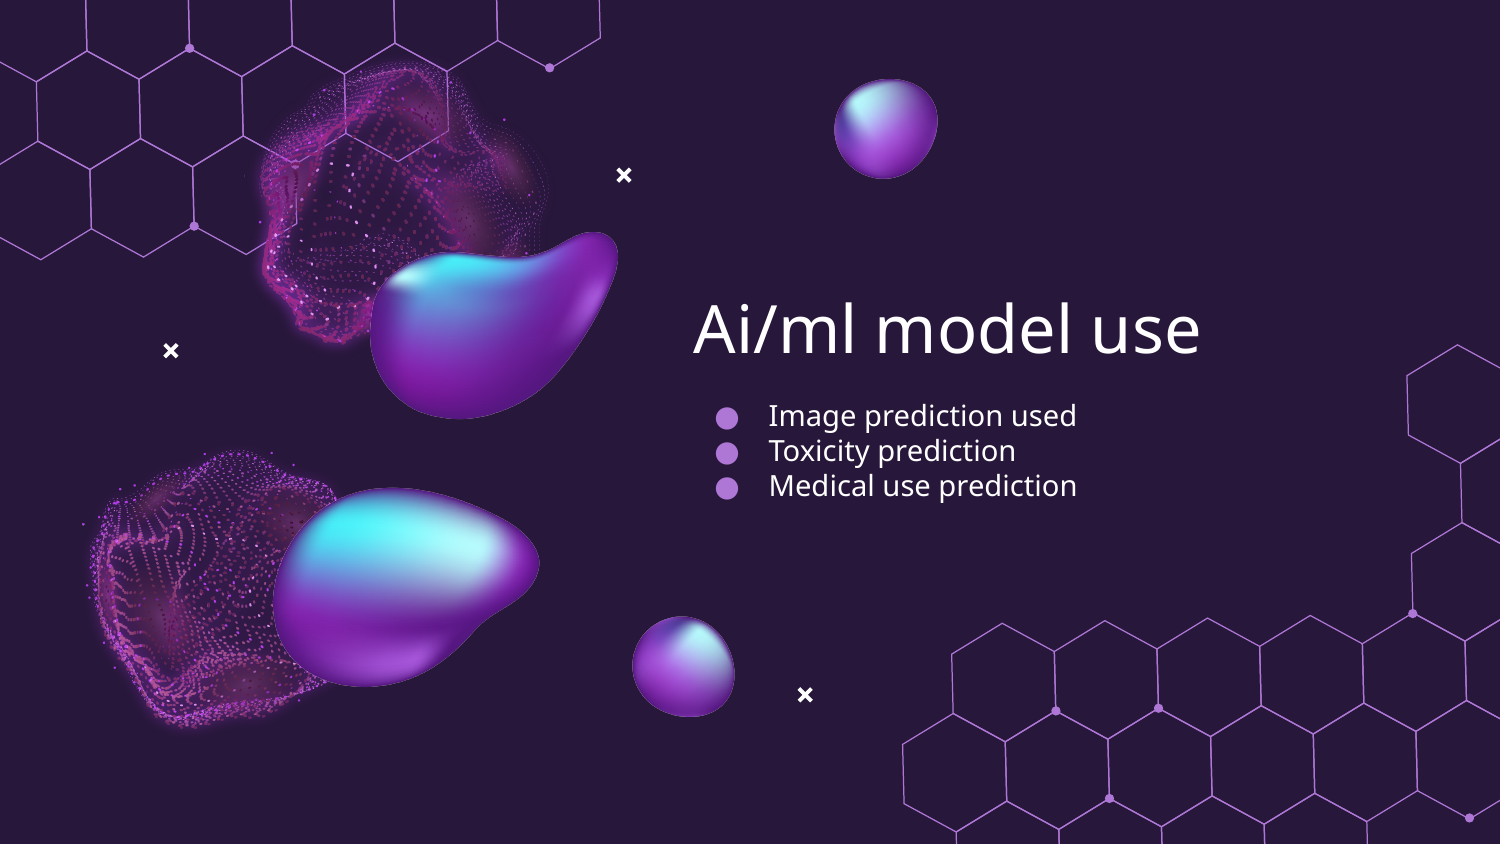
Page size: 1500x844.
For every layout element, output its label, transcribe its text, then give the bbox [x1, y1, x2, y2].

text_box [798, 688, 812, 702]
picture [821, 65, 954, 192]
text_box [164, 344, 178, 358]
picture [244, 54, 658, 447]
picture [612, 595, 756, 741]
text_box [617, 168, 631, 182]
title Ai/ml model use [678, 288, 1383, 382]
picture [79, 442, 560, 744]
subtitle Image prediction used Toxicity prediction Medical use prediction [678, 382, 1383, 583]
